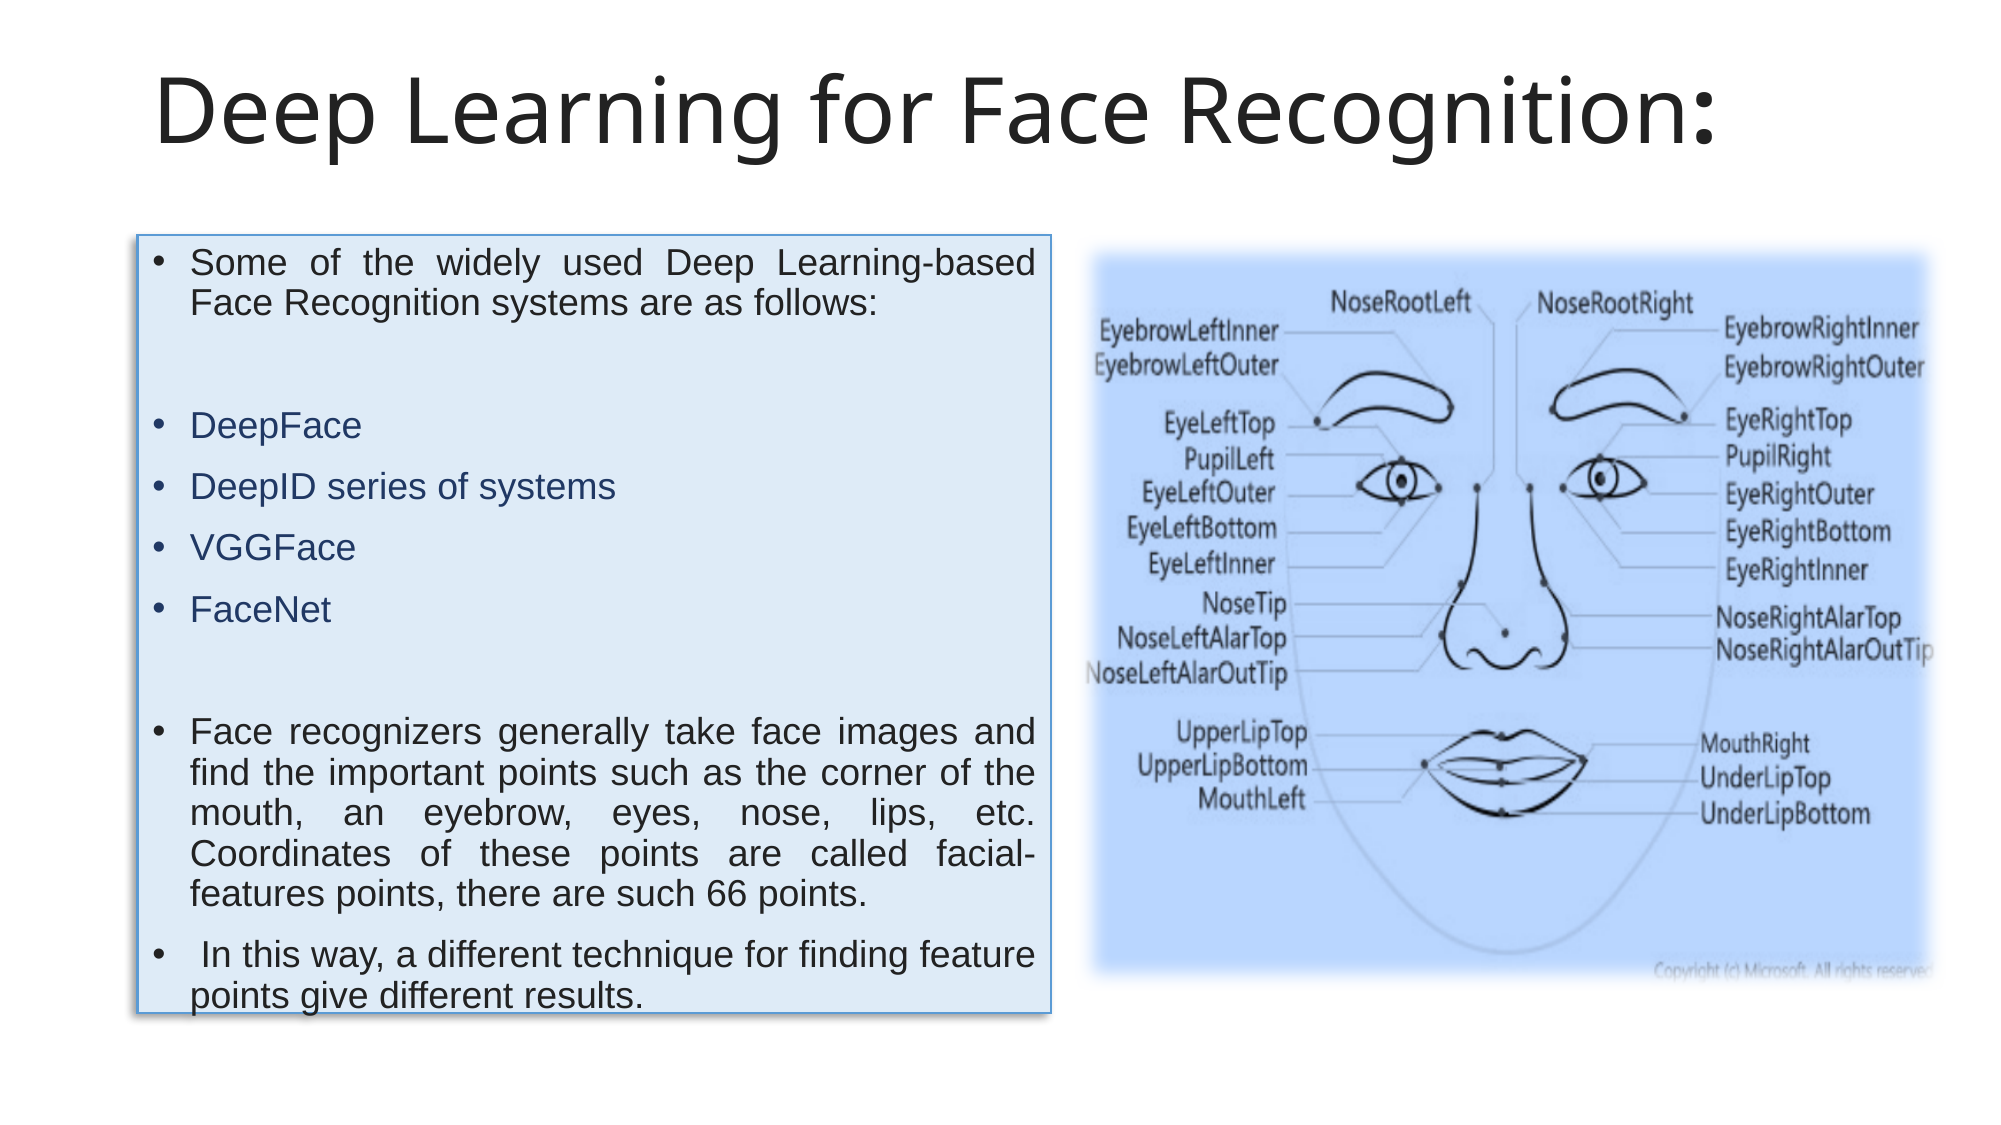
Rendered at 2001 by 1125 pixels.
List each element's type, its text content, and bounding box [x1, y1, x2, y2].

picture [1075, 235, 1946, 993]
list Some of the widely used Deep Learning-based Face Recognition systems are as follows: DeepFace DeepID series of systems VGGFace FaceNet Face recognizers generally take face images and find the important points such as the corner of the mouth, an eyebrow, eyes, nose, lips, etc. Coordinates of these points are called facial-features points, there are such 66 points. In this way, a different technique for finding feature points give different results. [136, 234, 1052, 1014]
title Deep Learning for Face Recognition: [137, 59, 1863, 278]
